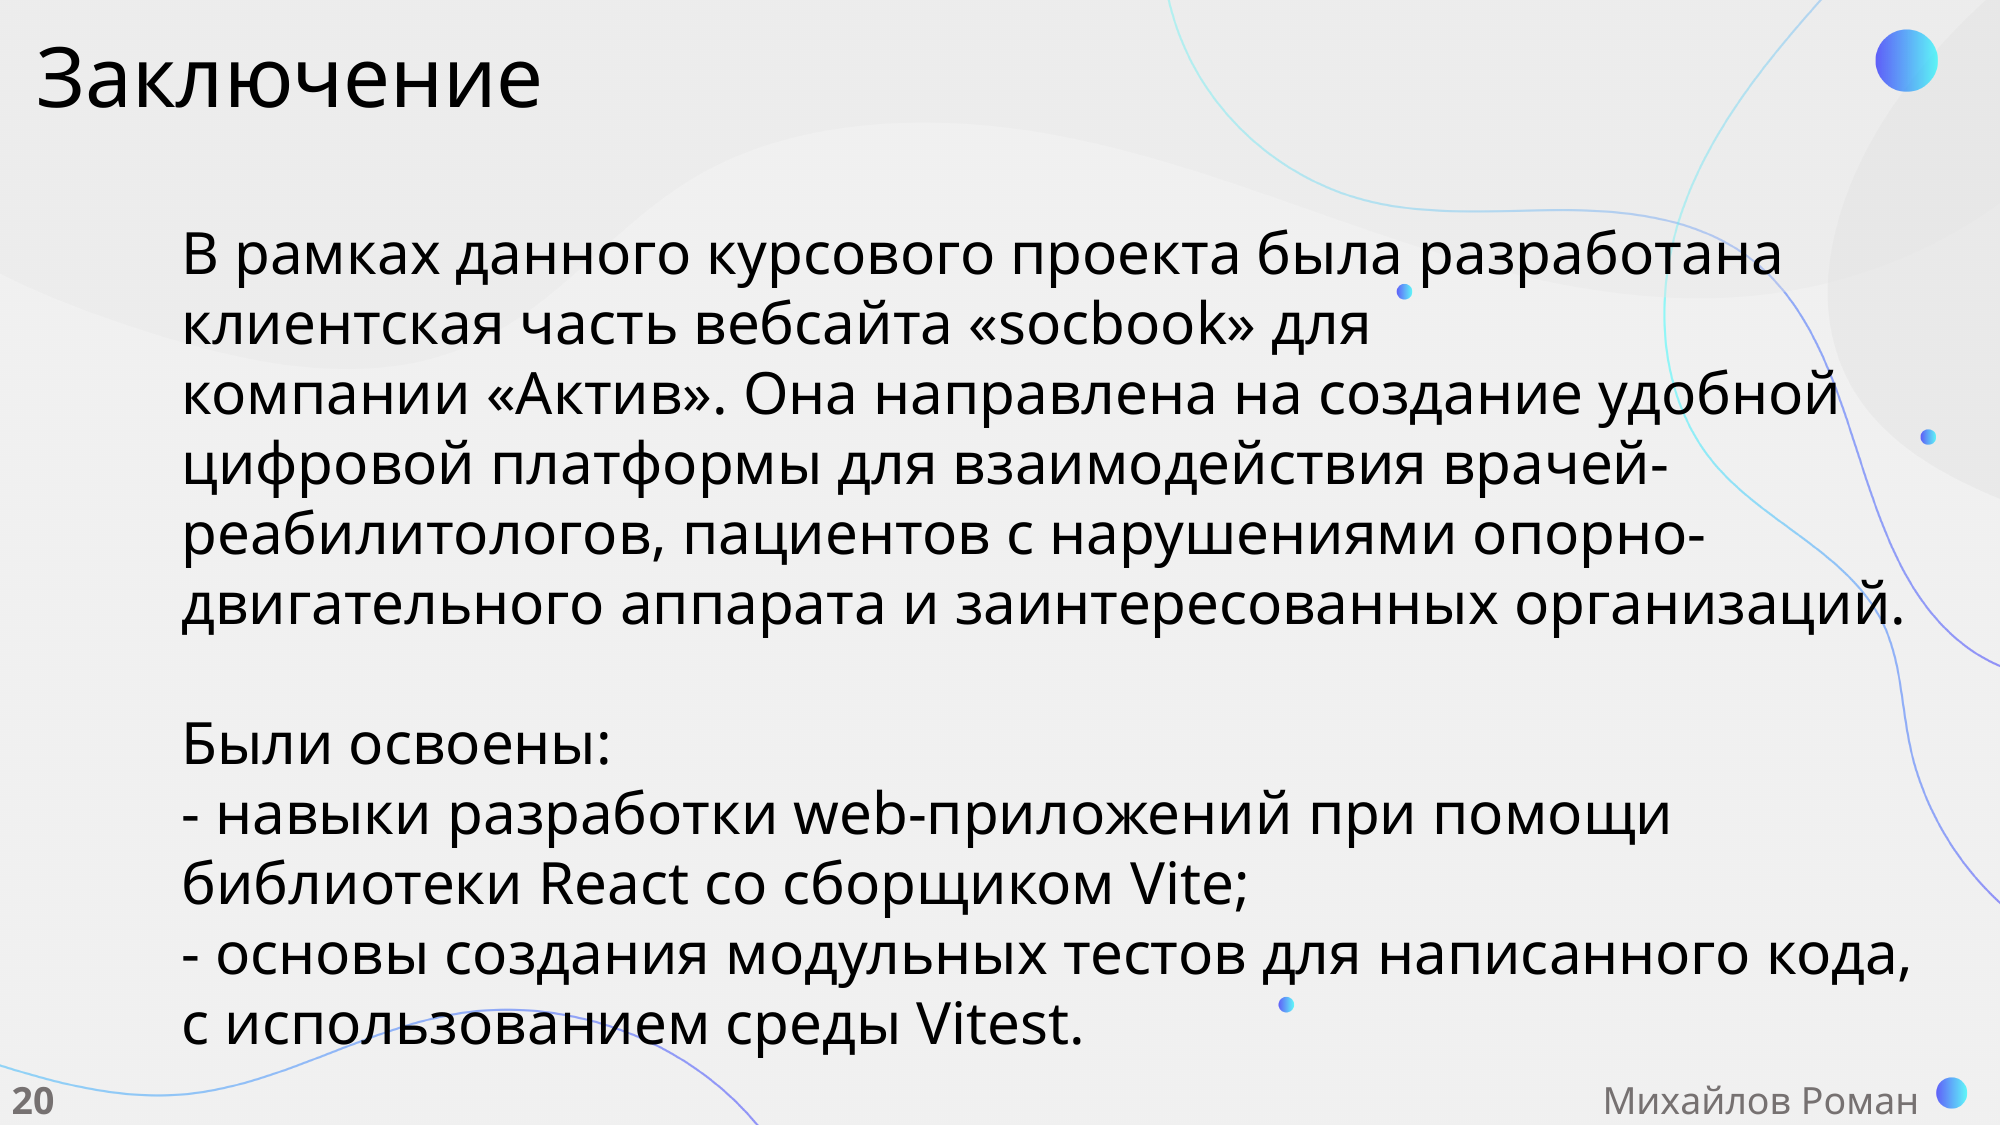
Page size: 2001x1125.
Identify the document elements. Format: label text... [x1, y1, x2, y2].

text_box Заключение [21, 16, 1605, 132]
text_box В рамках данного курсового проекта была разработана клиентская часть вебсайта «socbook» для компании «Актив». Она направлена на создание удобной цифровой платформы для взаимодействия врачей-реабилитологов, пациентов с нарушениями опорно-двигательного аппарата и заинтересованных организаций. Были освоены: - навыки разработки web-приложений при помощи библиотеки React со сборщиком Vite; - основы создания модульных тестов для написанного кода, с использованием среды Vitest. [166, 208, 1930, 1064]
table_header Михайлов Роман [352, 1067, 1935, 1125]
table_header 20 [0, 1067, 352, 1125]
picture [0, 0, 2000, 1125]
